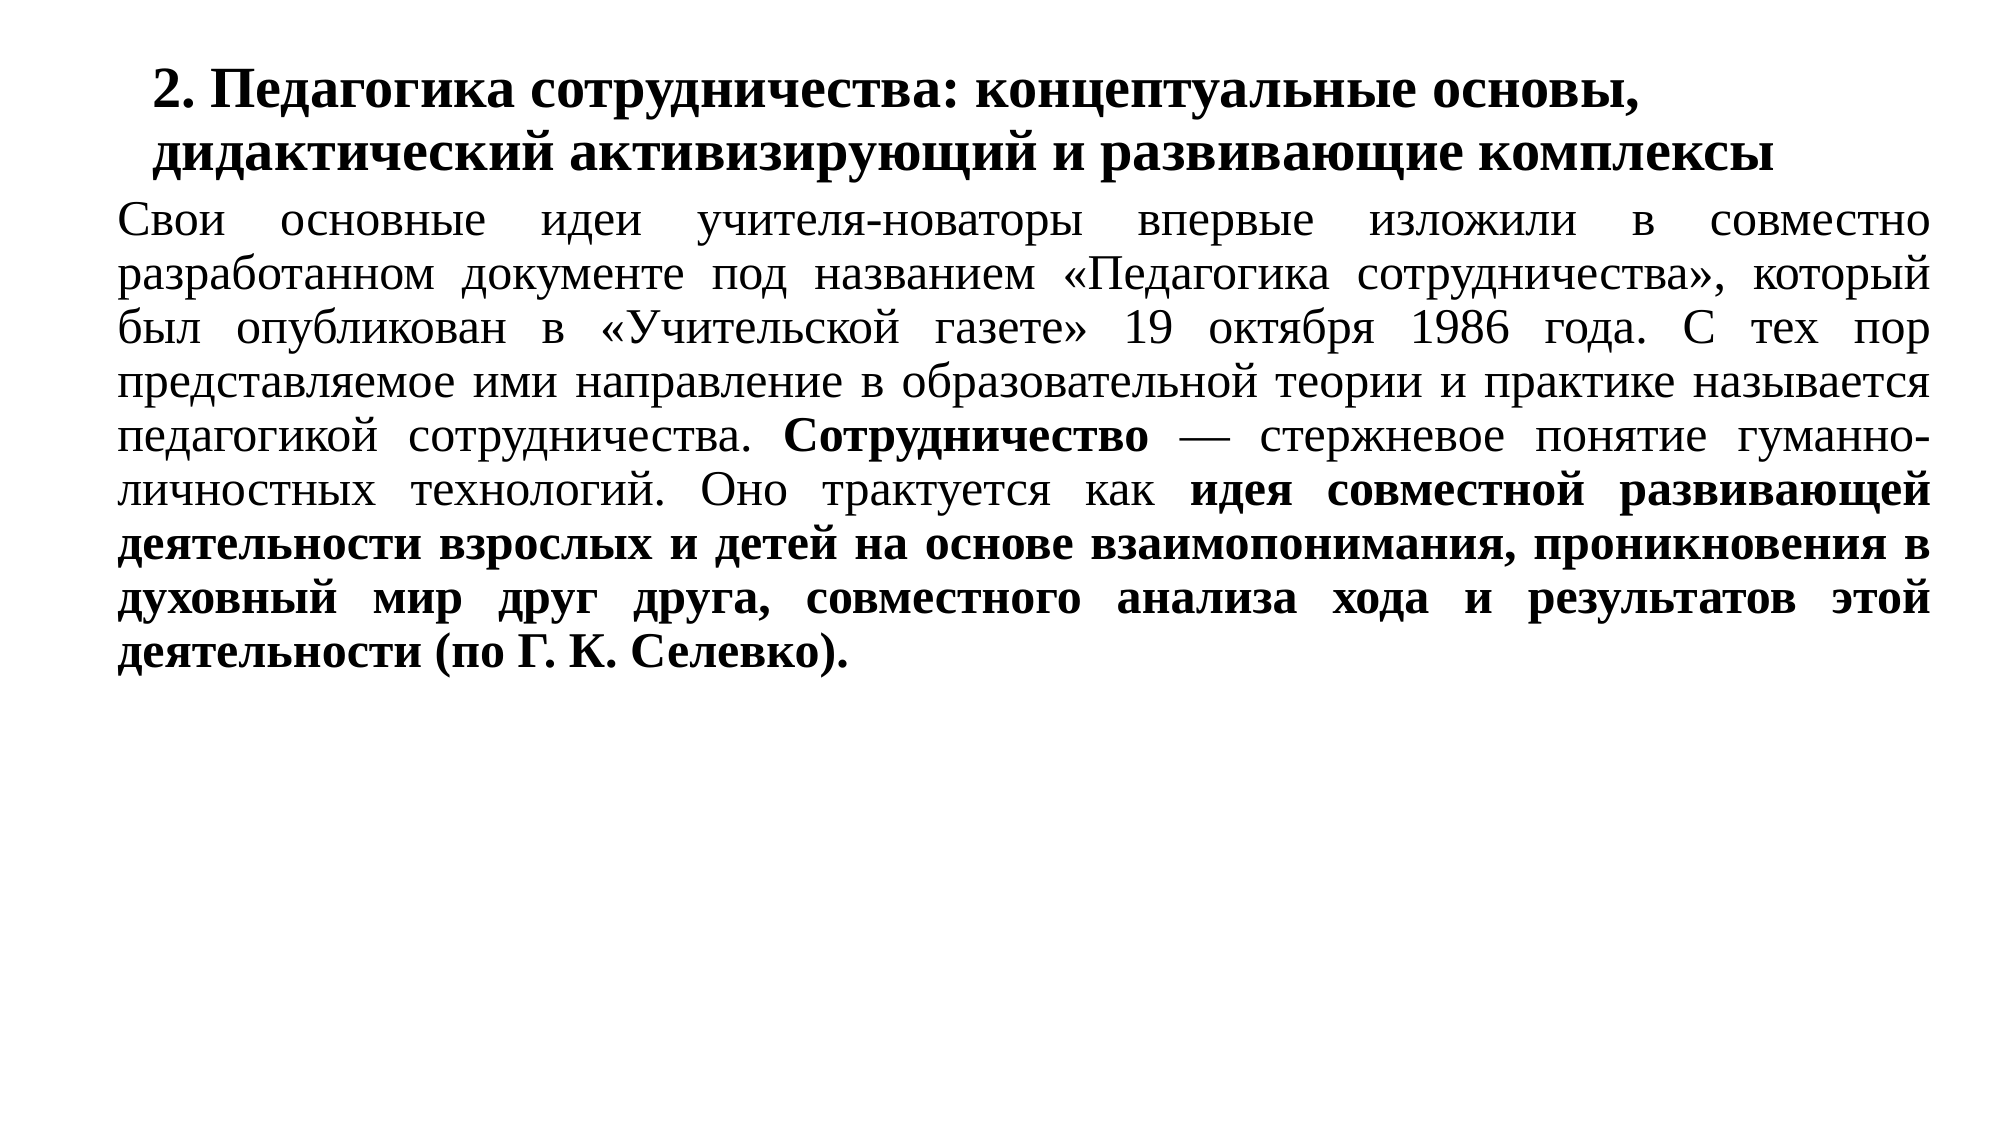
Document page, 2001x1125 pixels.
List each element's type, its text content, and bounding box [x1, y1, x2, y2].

title 2. Педагогика сотрудничества: концептуальные основы, дидактический активизирующий и развивающие комплексы [137, 36, 1863, 184]
list Свои основные идеи учителя-новаторы впервые изложили в совместно разработанном документе под названием «Педагогика сотрудничества», который был опубликован в «Учительской газете» 19 октября 1986 года. С тех пор представляемое ими направление в образовательной теории и практике называется педагогикой сотрудничества. Сотрудничество — стержневое понятие гуманно-личностных технологий. Оно трактуется как идея совместной развивающей деятельности взрослых и детей на основе взаимопонимания, проникновения в духовный мир друг друга, совместного анализа хода и результатов этой деятельности (по Г. К. Селевко). [102, 184, 1947, 1088]
